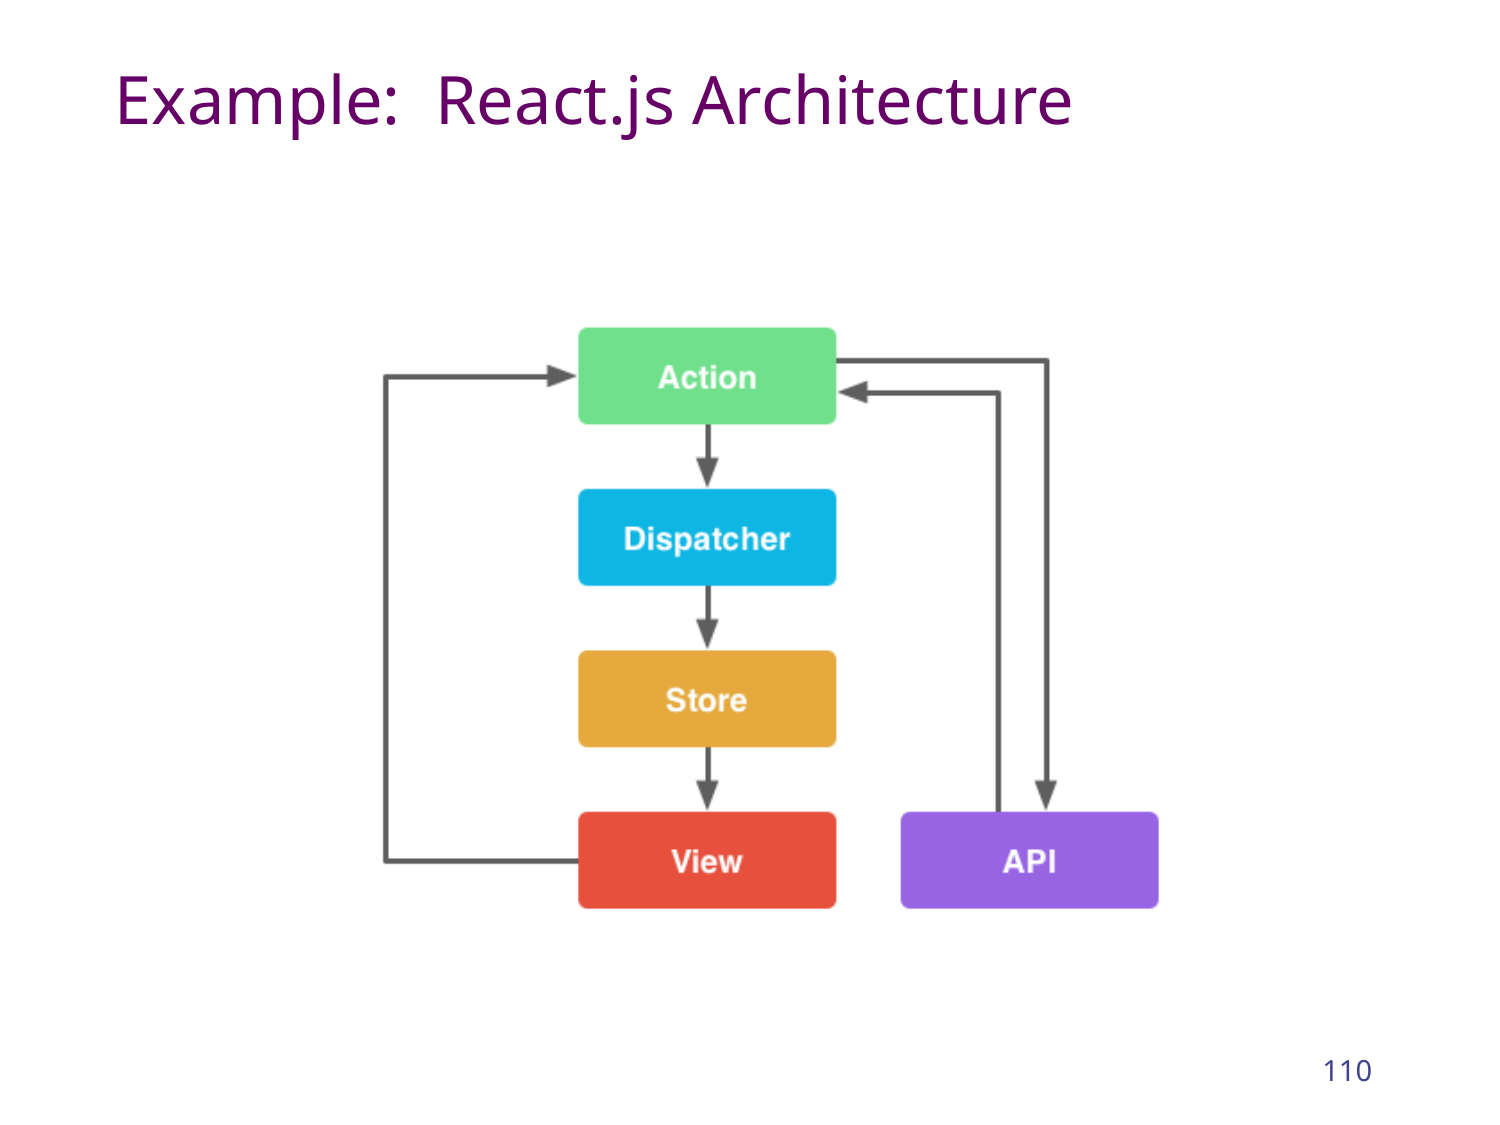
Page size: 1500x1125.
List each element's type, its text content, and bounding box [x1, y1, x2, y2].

title Example: React.js Architecture [99, 50, 1375, 238]
slide_number 110 [1074, 1025, 1388, 1100]
picture [362, 310, 1177, 928]
